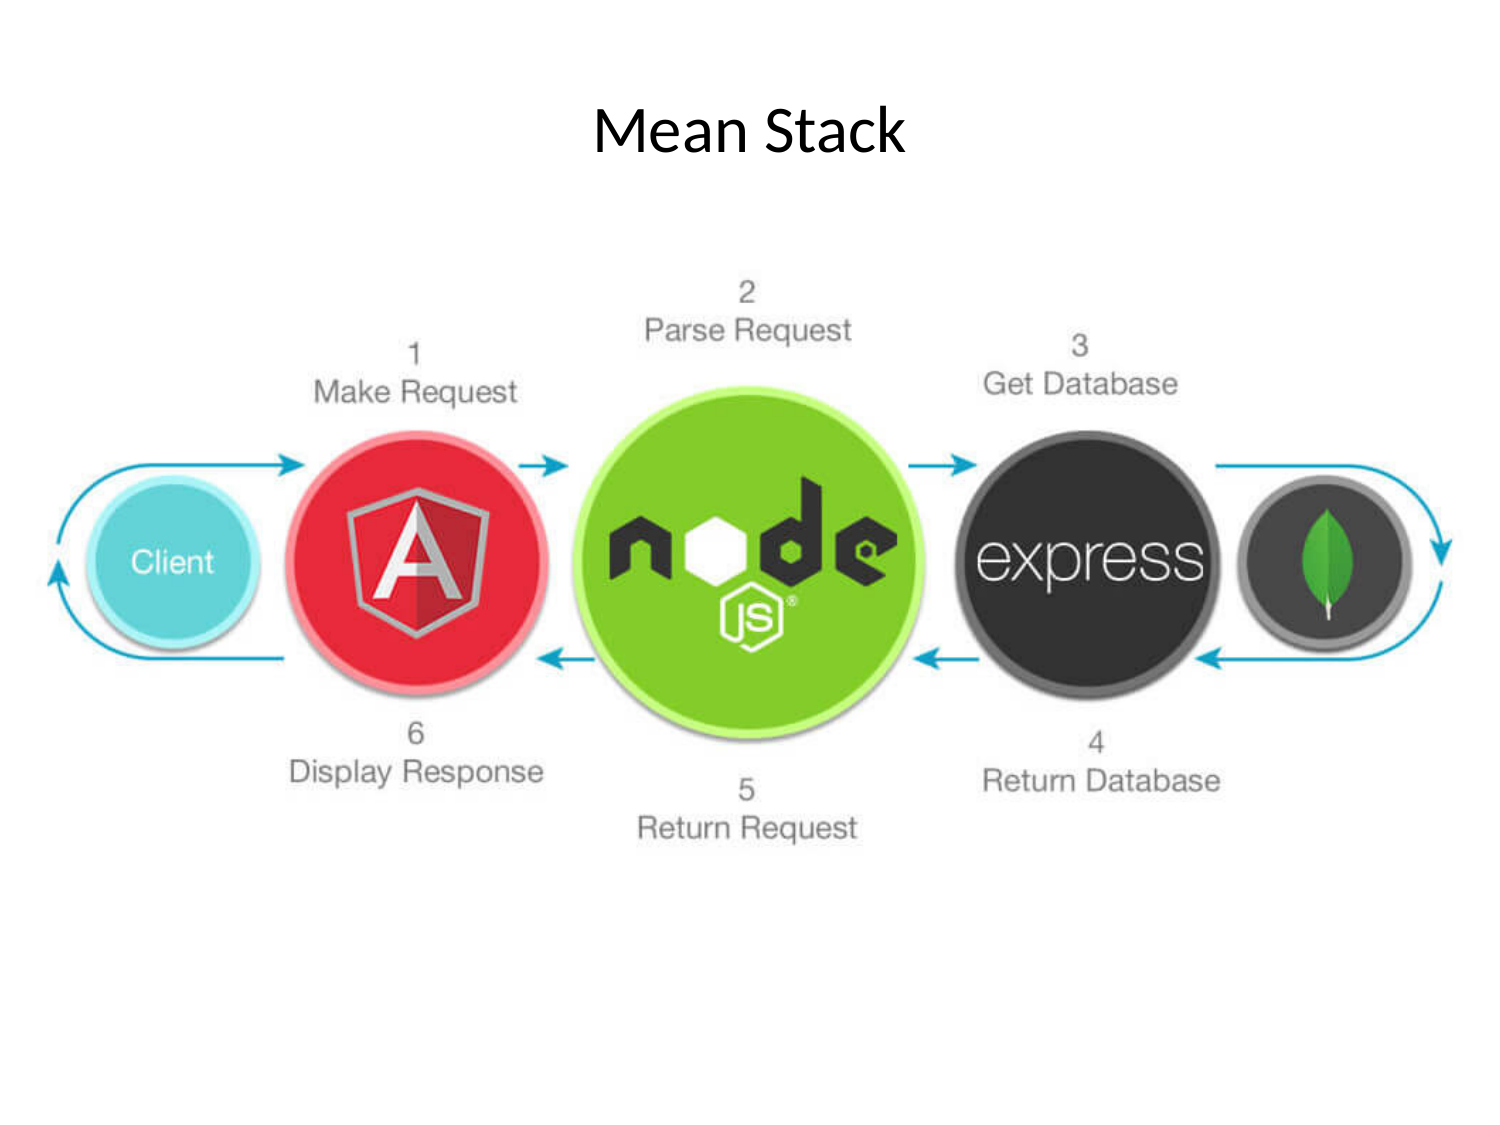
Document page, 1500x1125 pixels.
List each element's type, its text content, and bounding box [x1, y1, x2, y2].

title Mean Stack [112, 42, 1388, 209]
picture [24, 269, 1475, 856]
